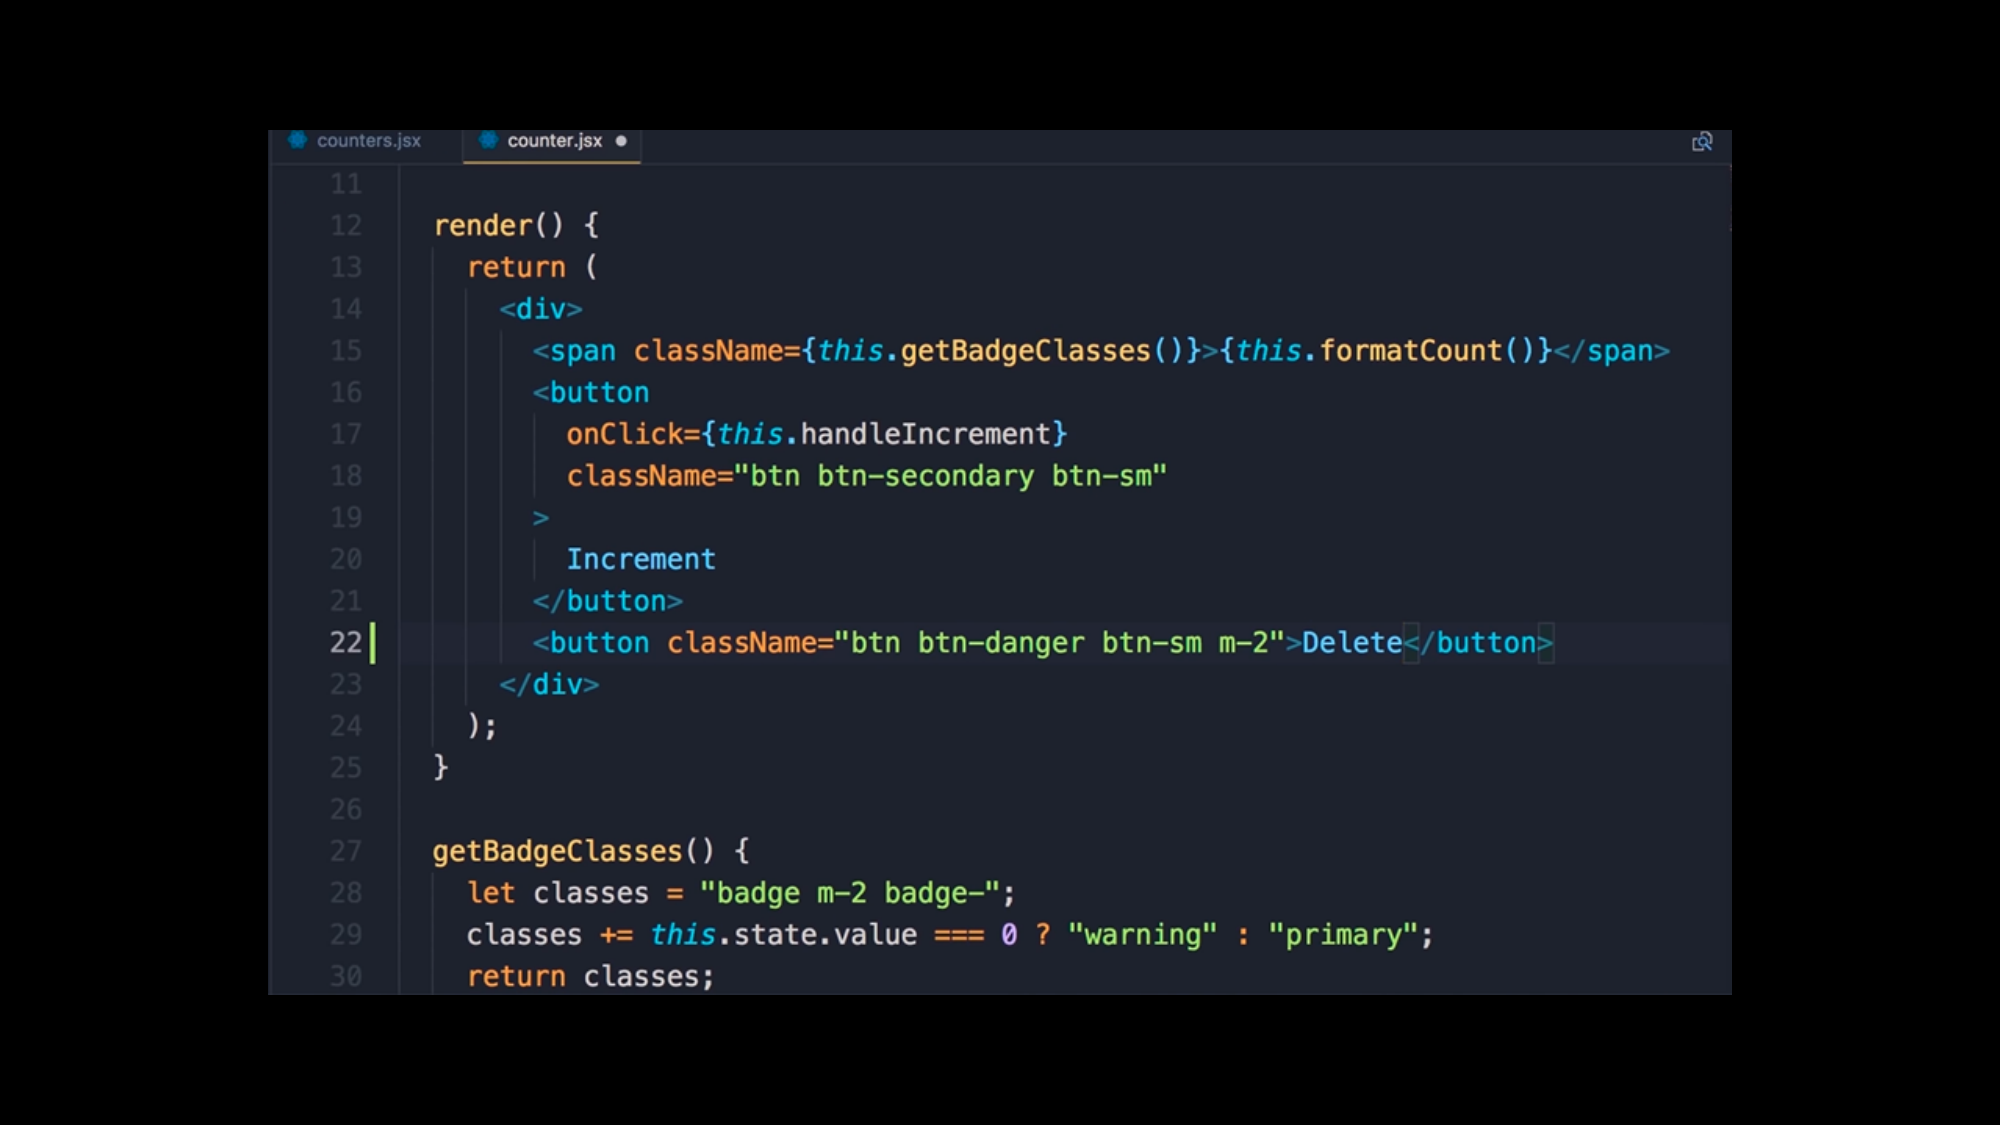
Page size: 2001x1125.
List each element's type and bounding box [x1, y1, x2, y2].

picture [483, 135, 494, 143]
picture [268, 130, 1732, 995]
